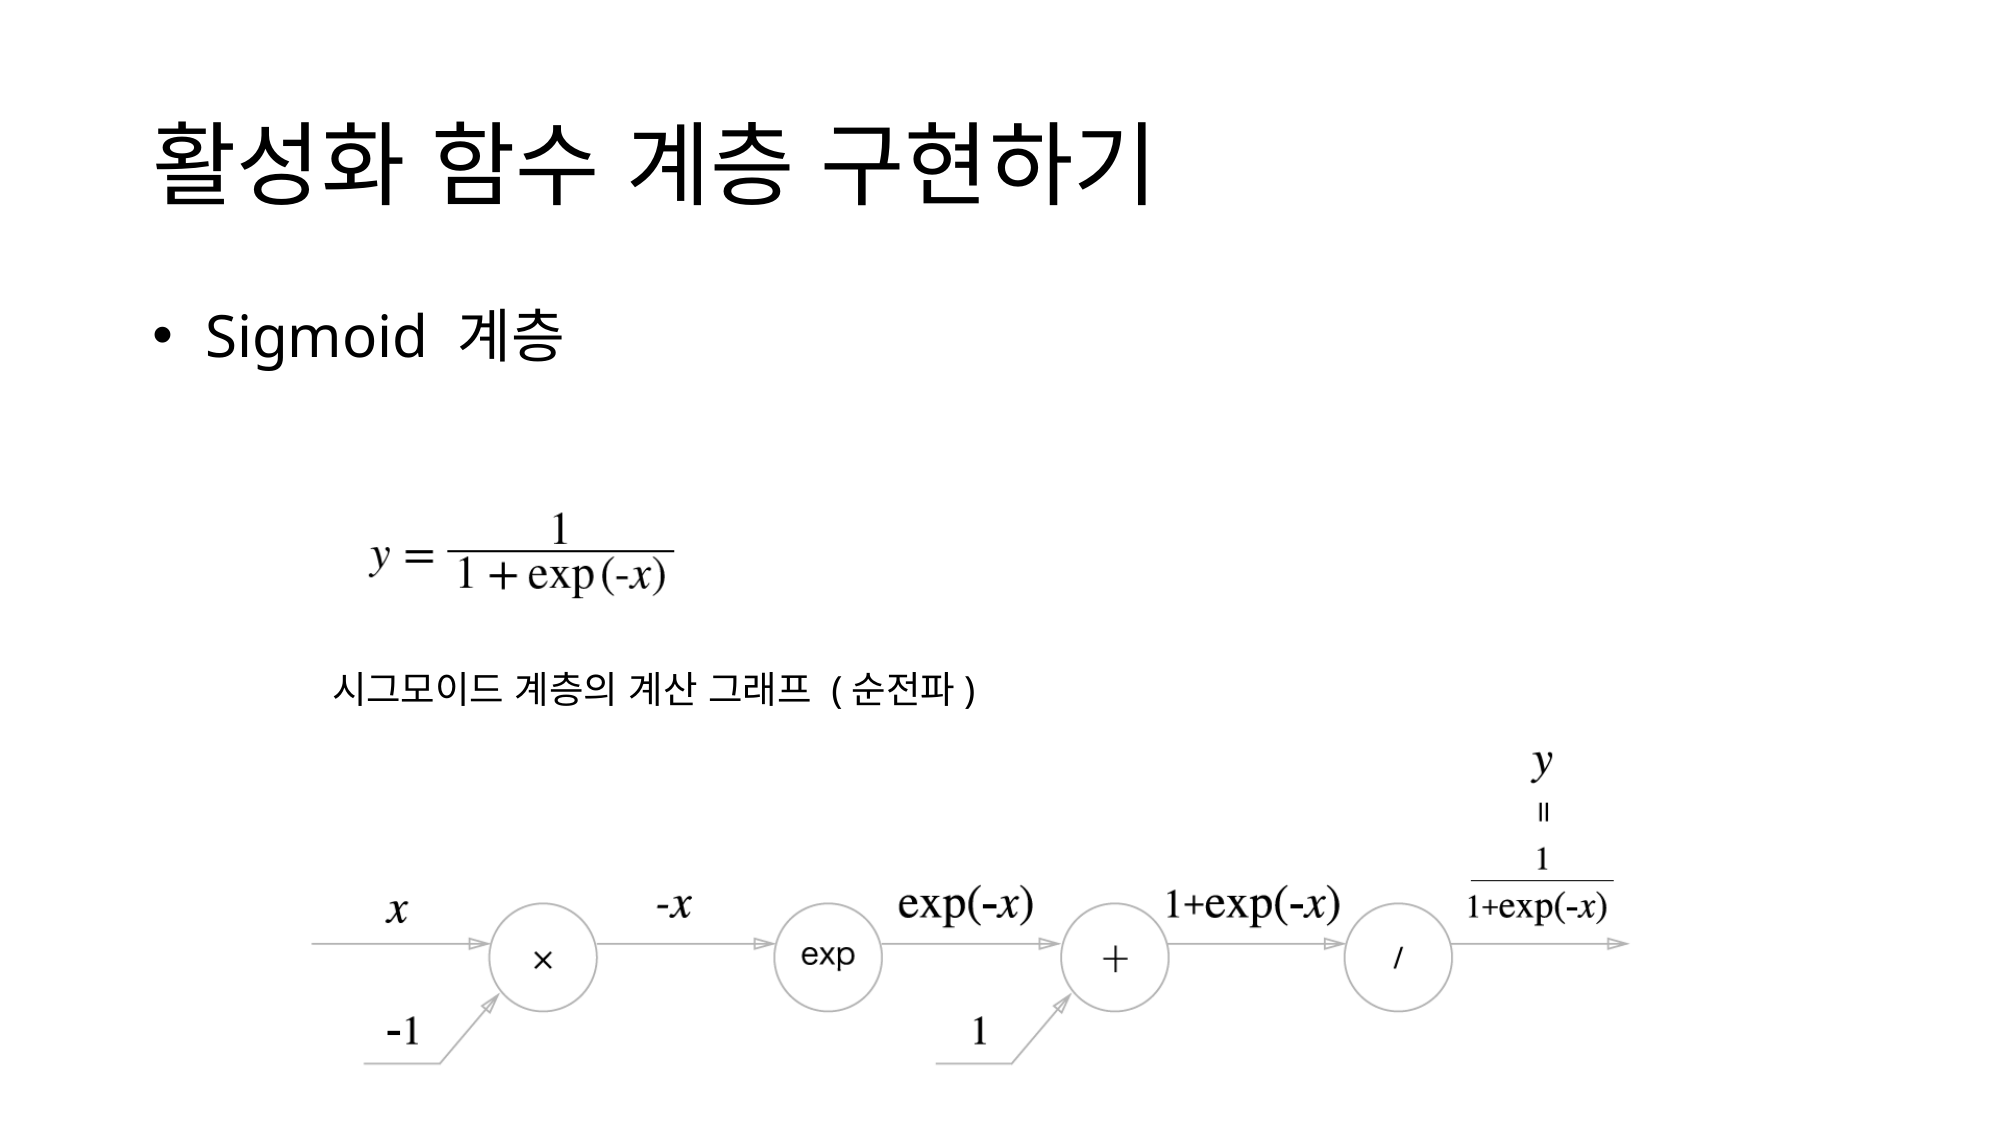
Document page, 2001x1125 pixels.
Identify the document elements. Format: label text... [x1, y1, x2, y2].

list Sigmoid 계층 [137, 299, 1863, 1014]
picture [348, 499, 691, 616]
text_box 시그모이드 계층의 계산 그래프 (순전파) [317, 658, 1109, 719]
picture [301, 742, 1644, 1079]
title 활성화 함수 계층 구현하기 [137, 59, 1863, 278]
